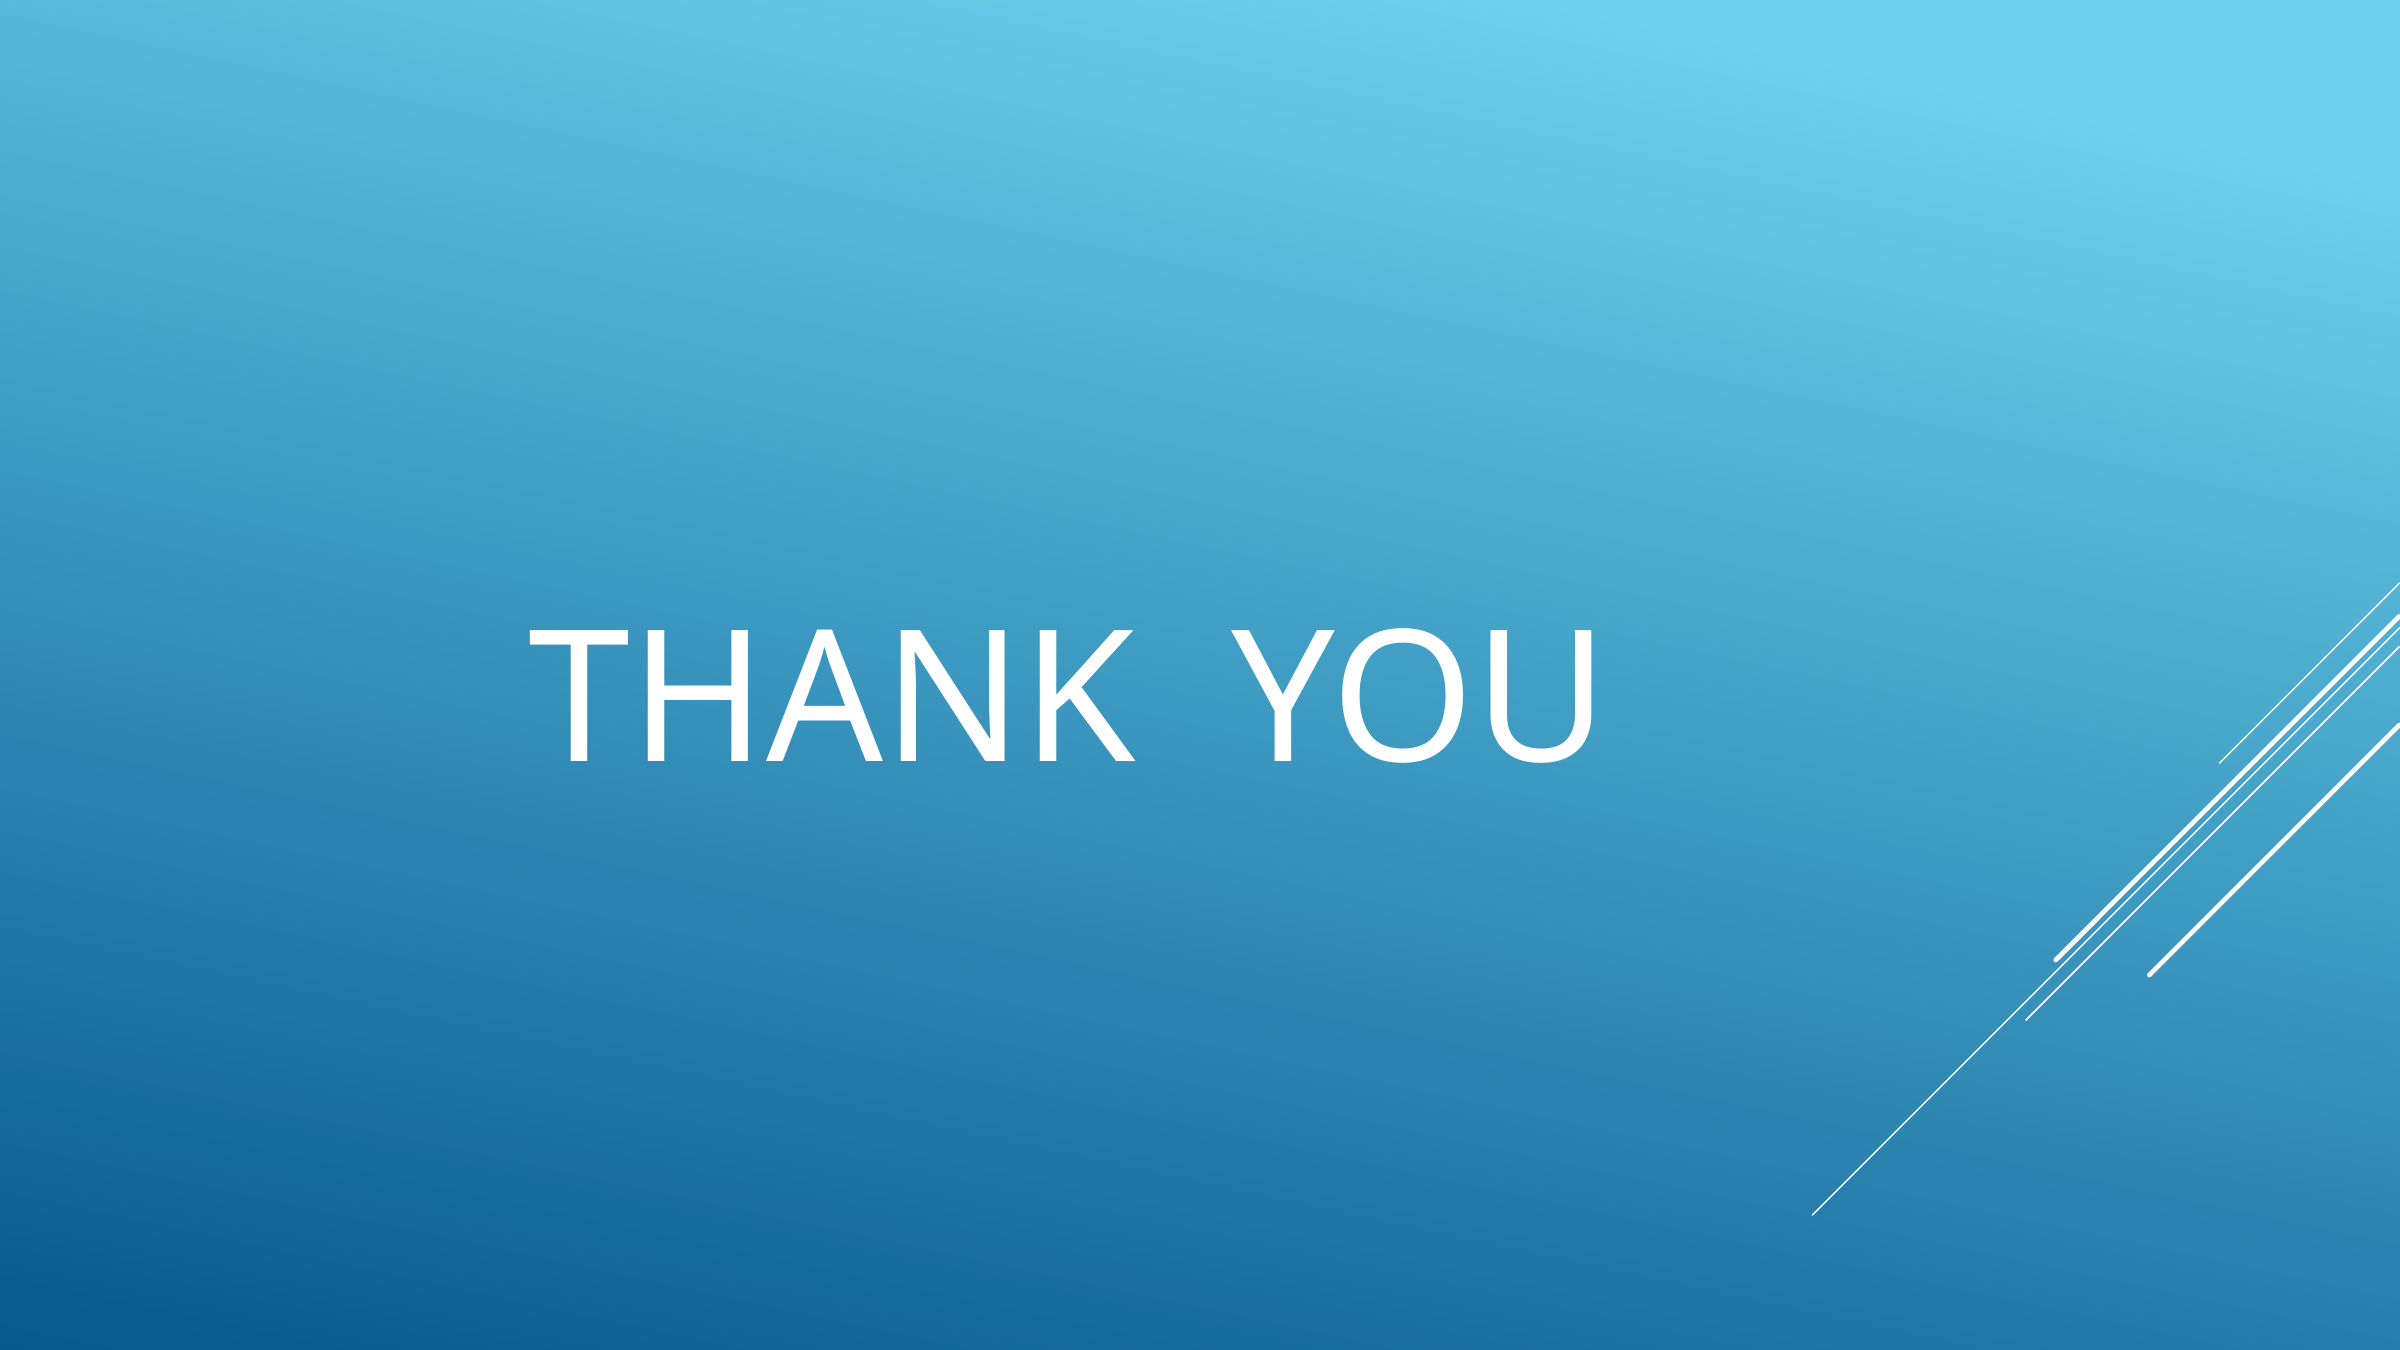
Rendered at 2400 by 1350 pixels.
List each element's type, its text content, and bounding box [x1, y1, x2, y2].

text_box THANK YOU [514, 570, 2226, 806]
